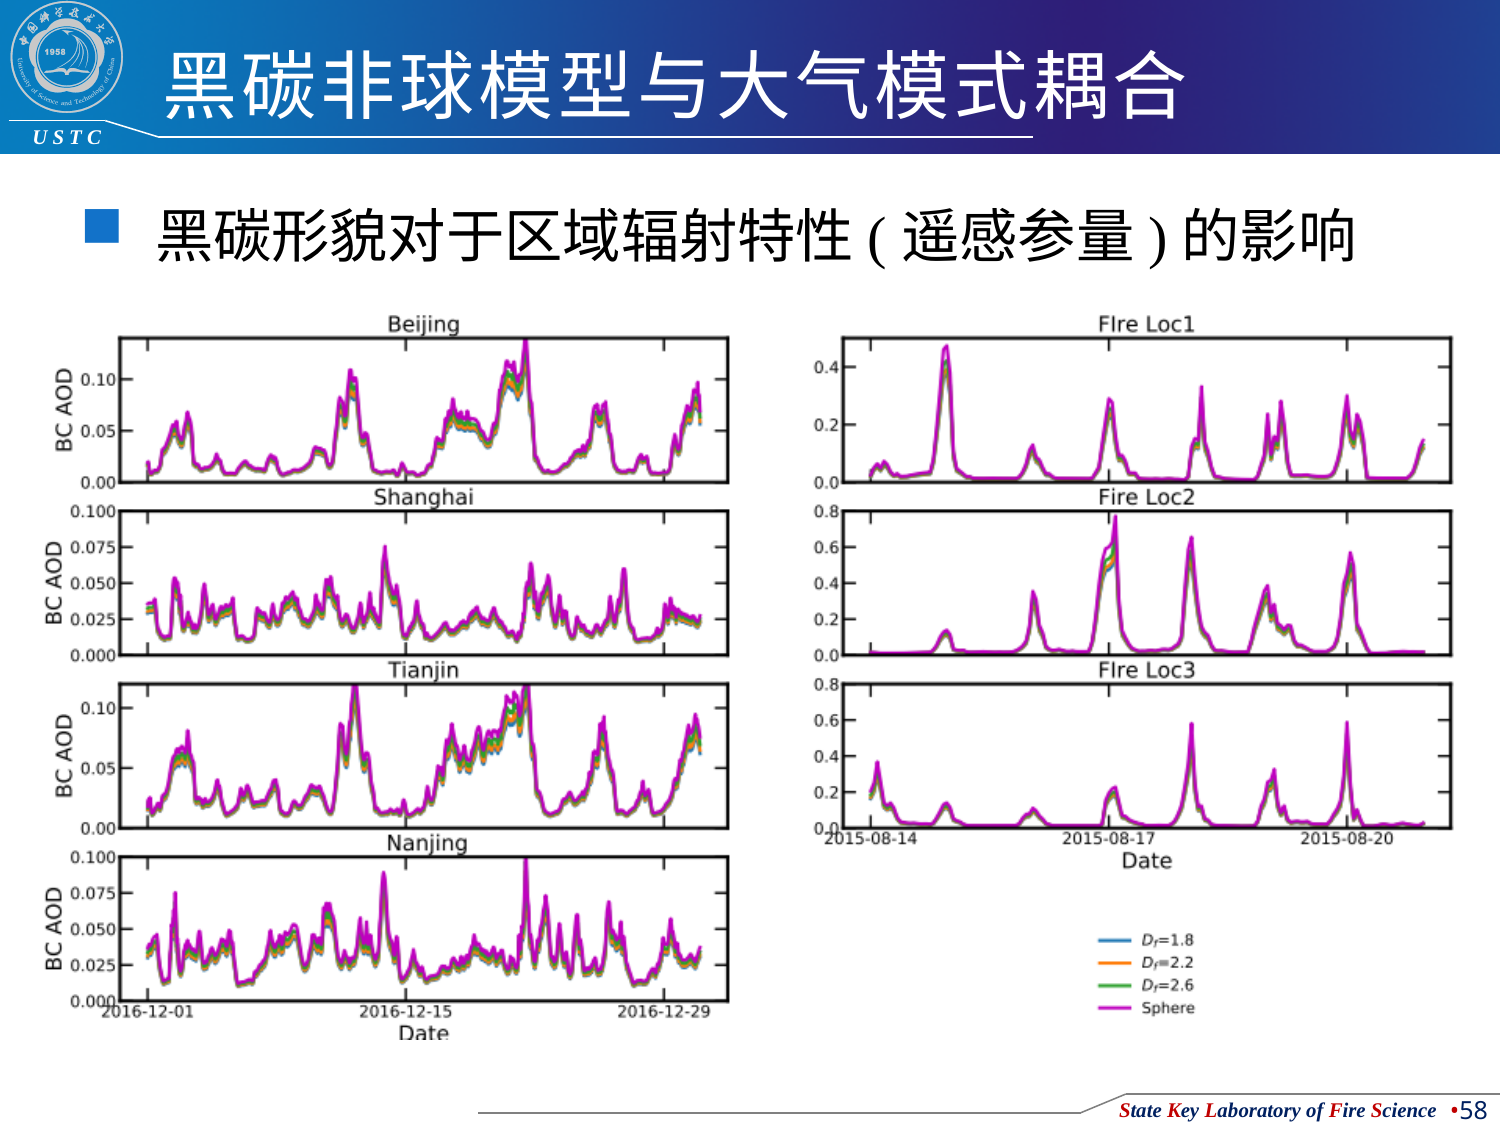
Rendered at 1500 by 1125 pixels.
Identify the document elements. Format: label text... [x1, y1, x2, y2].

picture [0, 1, 1500, 154]
title 黑碳非球模型与大气模式耦合 [147, 30, 1395, 127]
picture [18, 278, 1482, 1041]
list 黑碳形貌对于区域辐射特性(遥感参量)的影响 [64, 184, 1446, 277]
